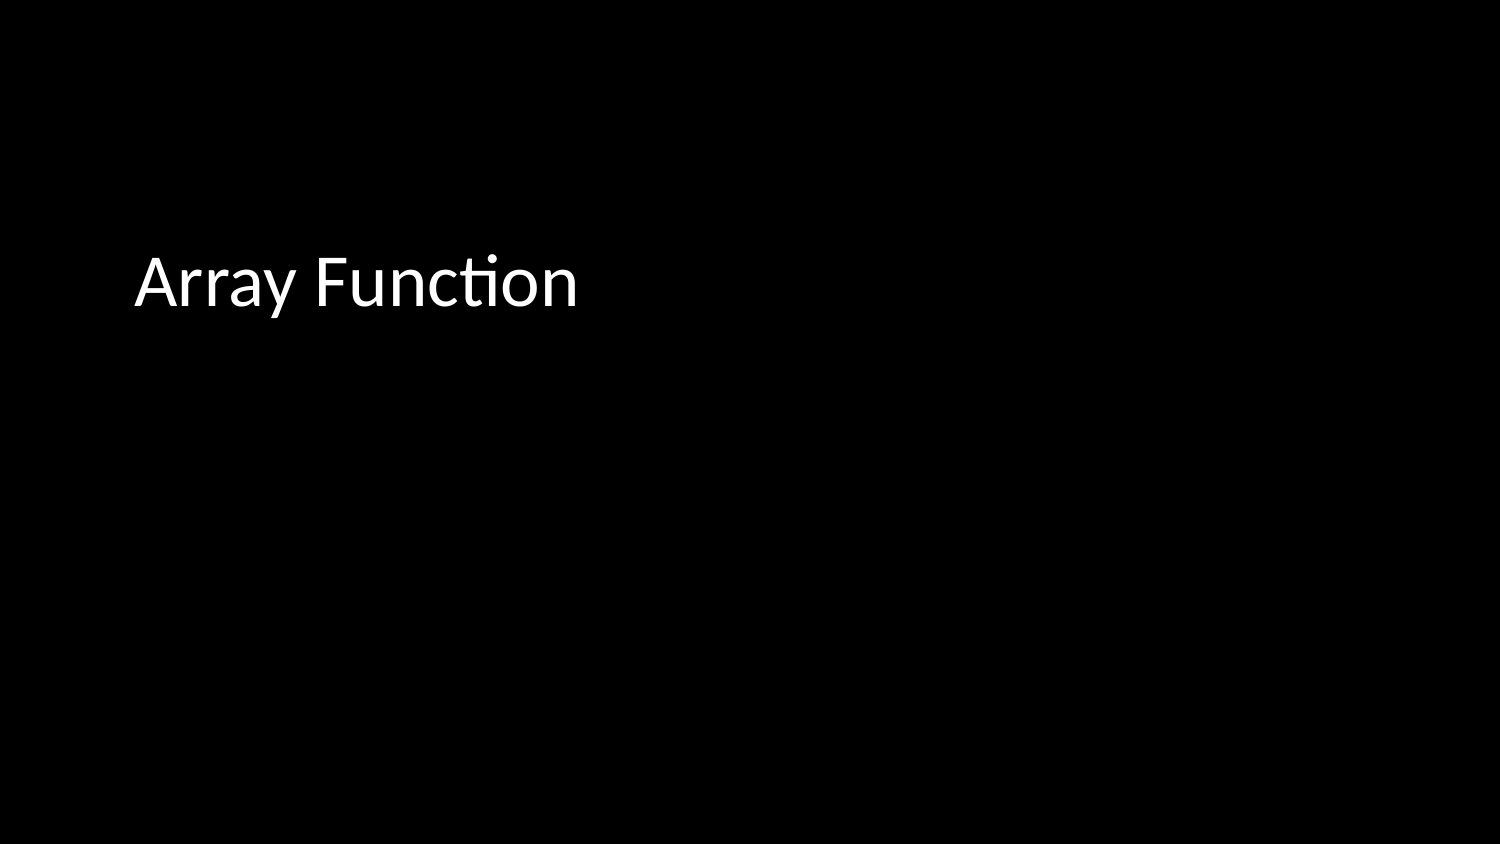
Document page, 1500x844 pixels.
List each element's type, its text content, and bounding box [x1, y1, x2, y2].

title Array Function [119, 216, 1381, 466]
